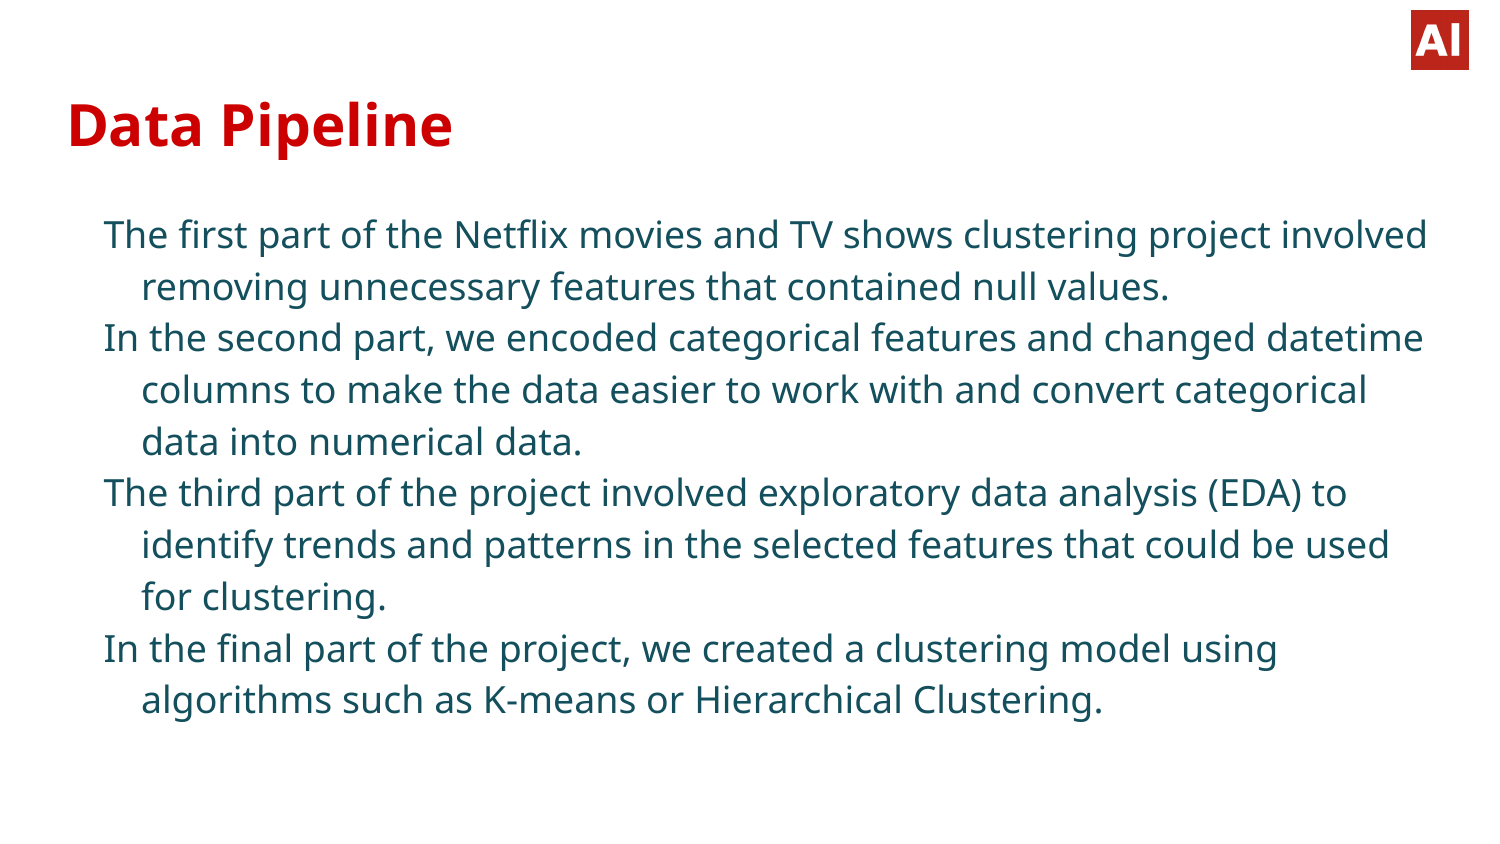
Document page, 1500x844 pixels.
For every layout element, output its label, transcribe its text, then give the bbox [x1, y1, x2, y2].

list The first part of the Netflix movies and TV shows clustering project involved removing unnecessary features that contained null values. In the second part, we encoded categorical features and changed datetime columns to make the data easier to work with and convert categorical data into numerical data. The third part of the project involved exploratory data analysis (EDA) to identify trends and patterns in the selected features that could be used for clustering. In the final part of the project, we created a clustering model using algorithms such as K-means or Hierarchical Clustering. [51, 189, 1449, 791]
title Data Pipeline [51, 72, 1449, 167]
picture [1411, 10, 1469, 70]
